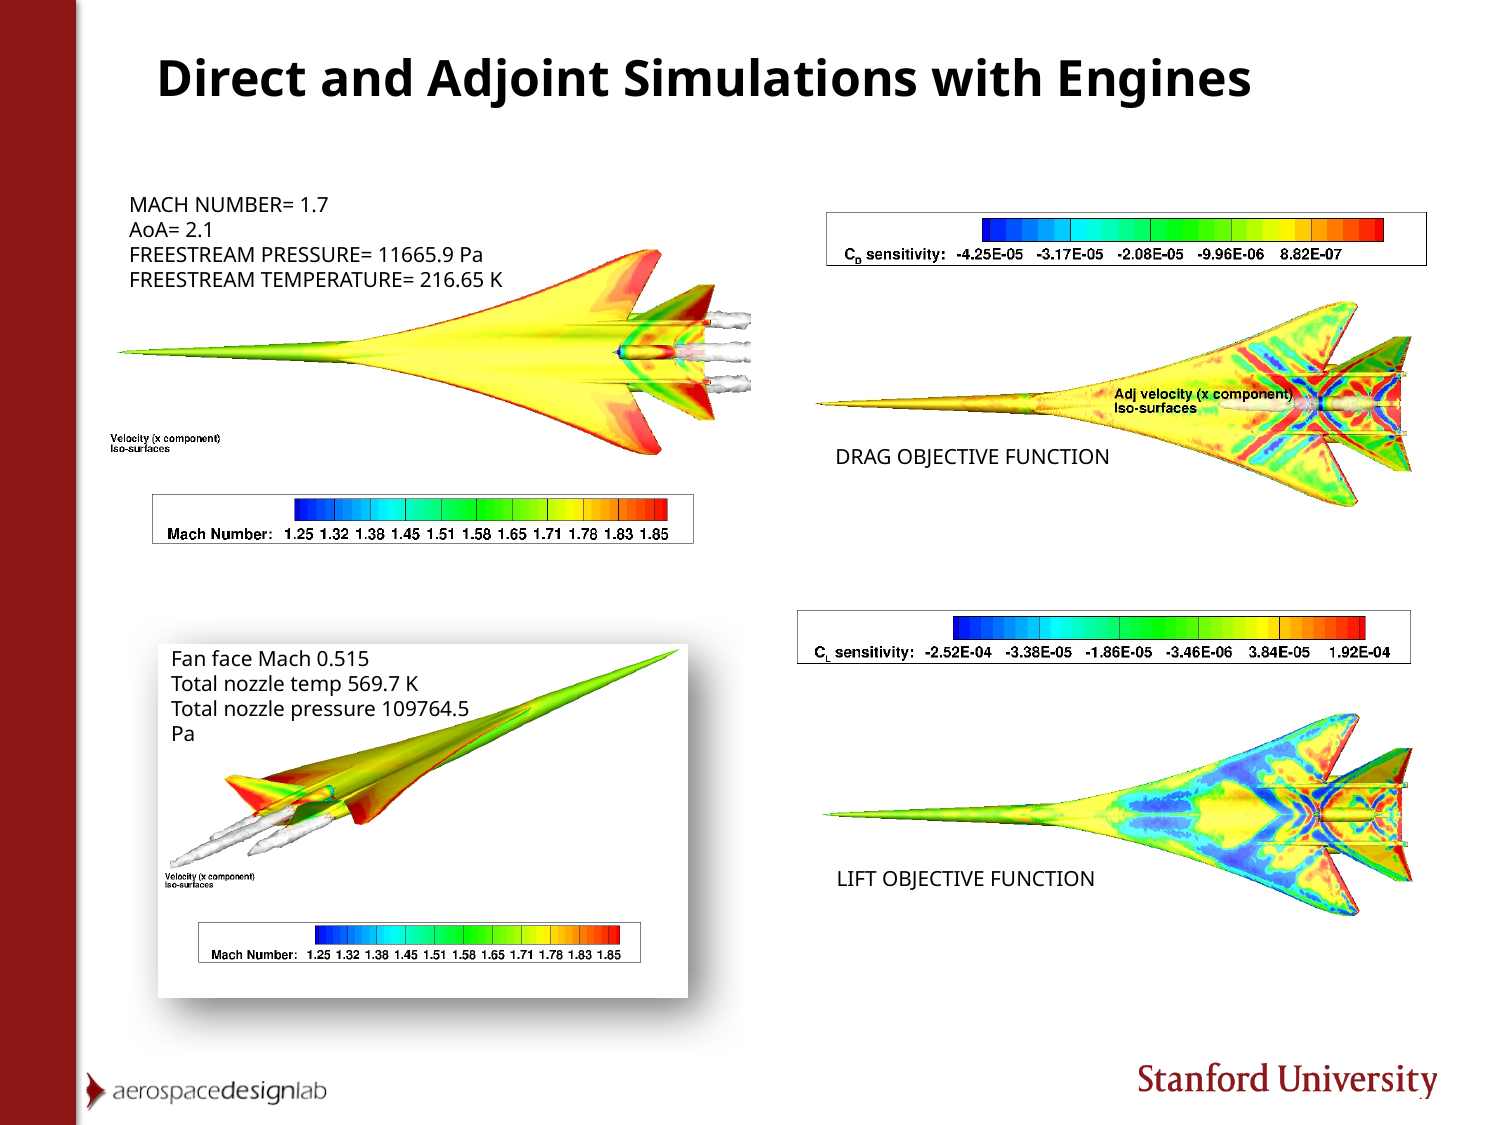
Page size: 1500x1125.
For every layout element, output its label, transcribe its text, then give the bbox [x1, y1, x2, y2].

title Direct and Adjoint Simulations with Engines [156, 0, 1359, 115]
picture [157, 644, 688, 998]
picture [102, 154, 751, 587]
picture [793, 196, 1459, 1028]
text_box Fan face Mach 0.515 Total nozzle temp 569.7 K Total nozzle pressure 109764.5 Pa [156, 638, 513, 644]
picture [82, 1071, 330, 1112]
